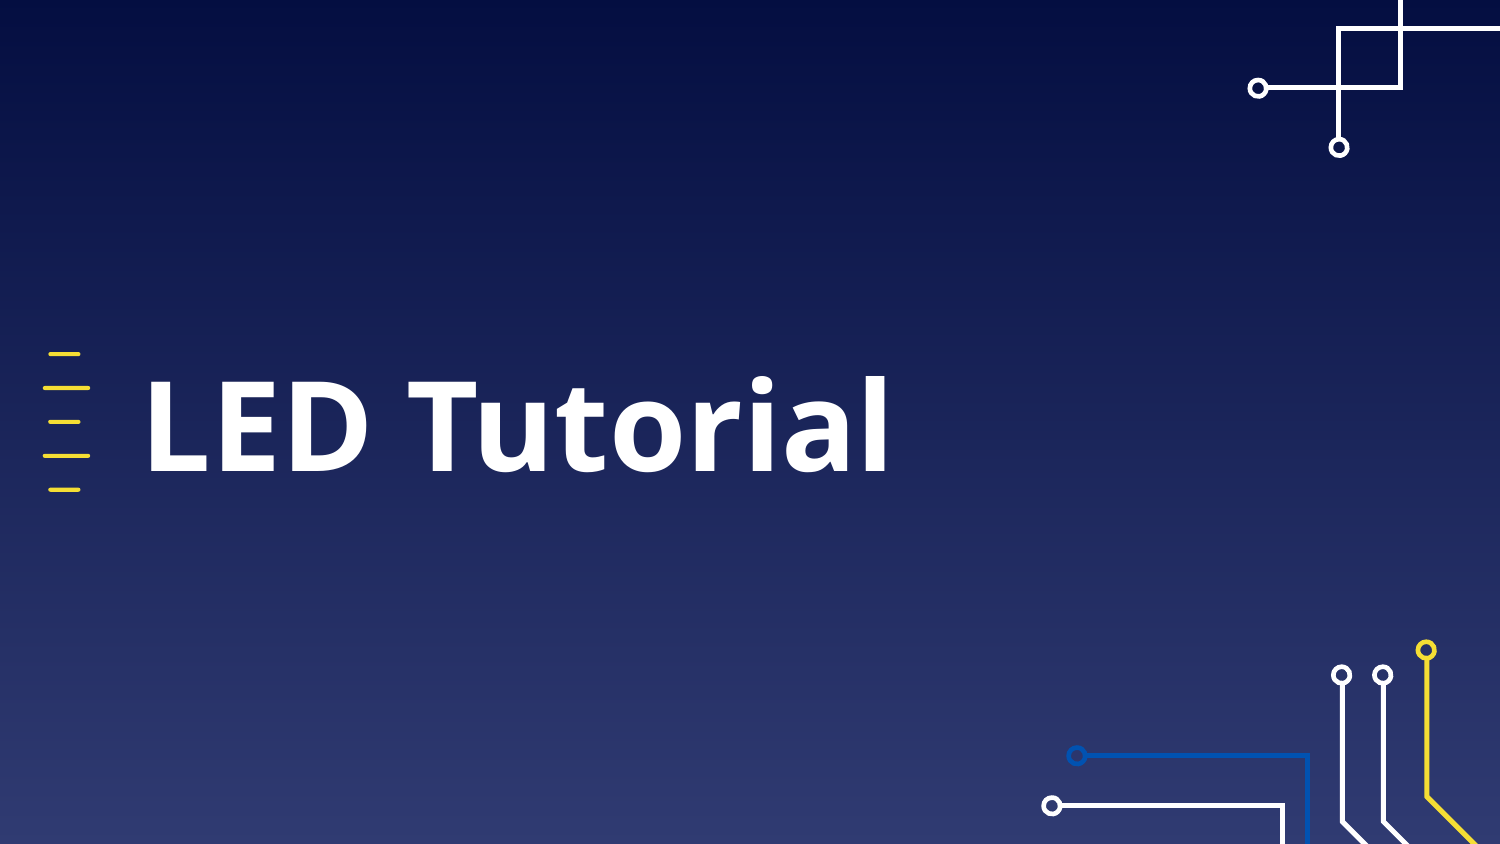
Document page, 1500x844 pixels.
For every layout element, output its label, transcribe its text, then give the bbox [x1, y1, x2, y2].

title LED Tutorial [125, 233, 1019, 611]
